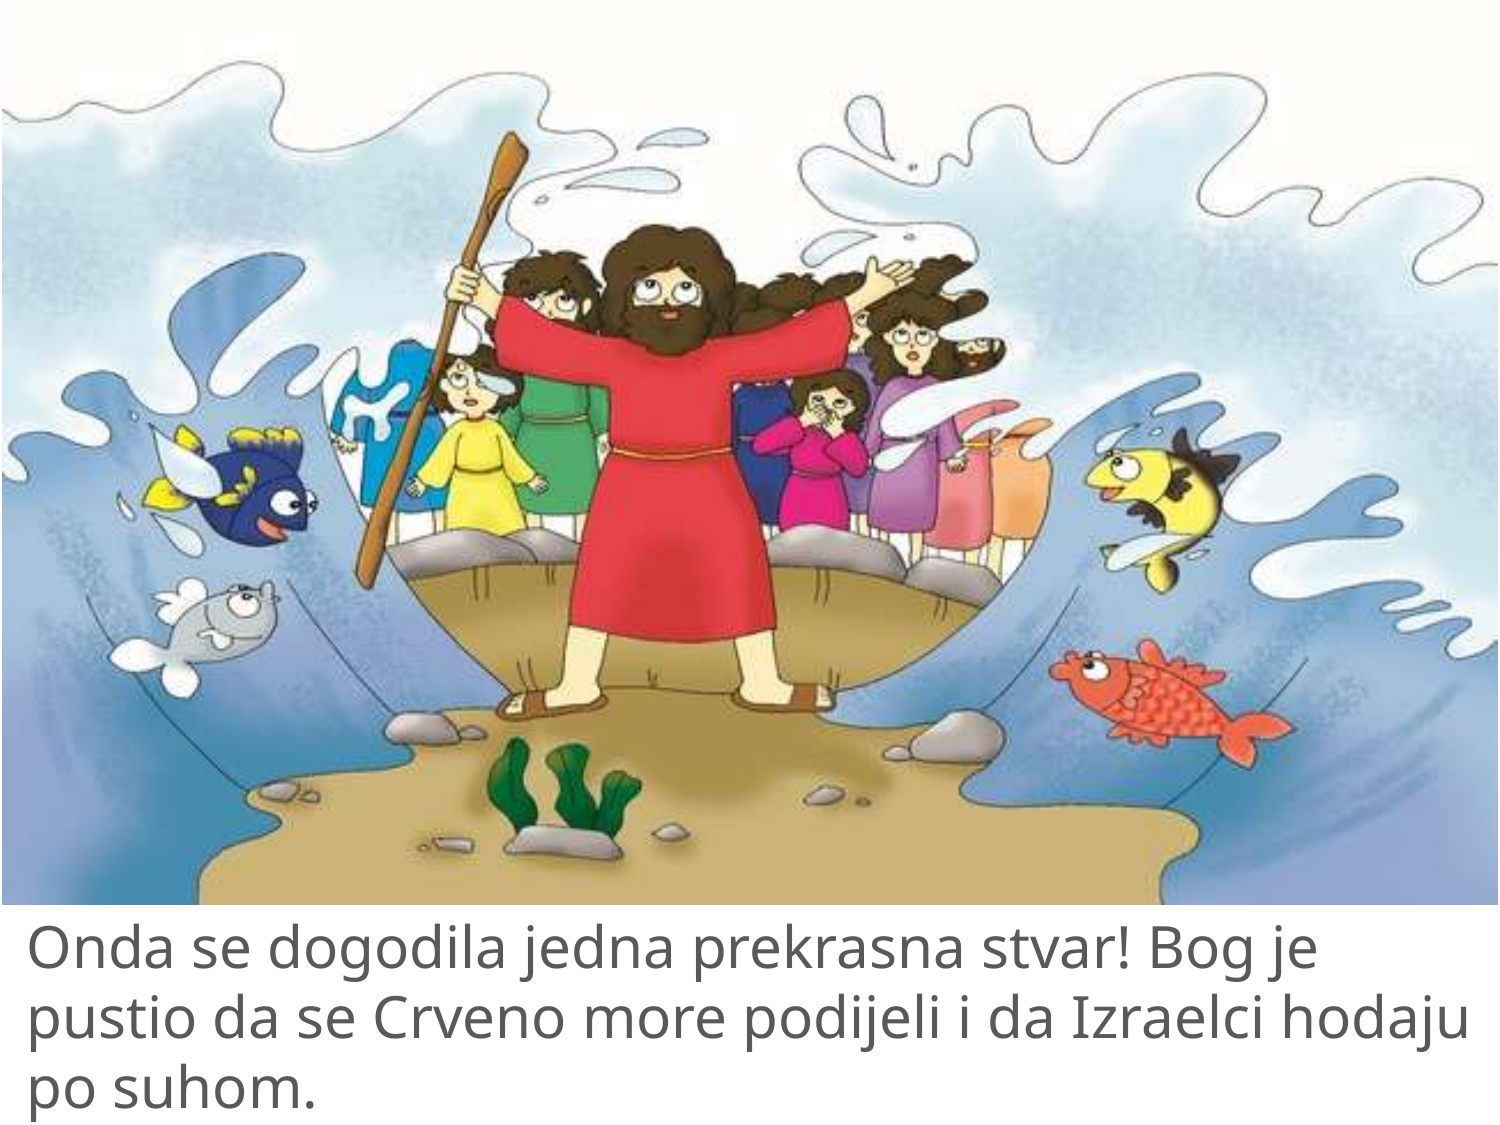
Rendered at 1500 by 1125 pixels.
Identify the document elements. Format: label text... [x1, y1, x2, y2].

text_box Onda se dogodila jedna prekrasna stvar! Bog je pustio da se Crveno more podijeli i da Izraelci hodaju po suhom. [11, 913, 1498, 1125]
picture [2, 0, 1498, 906]
